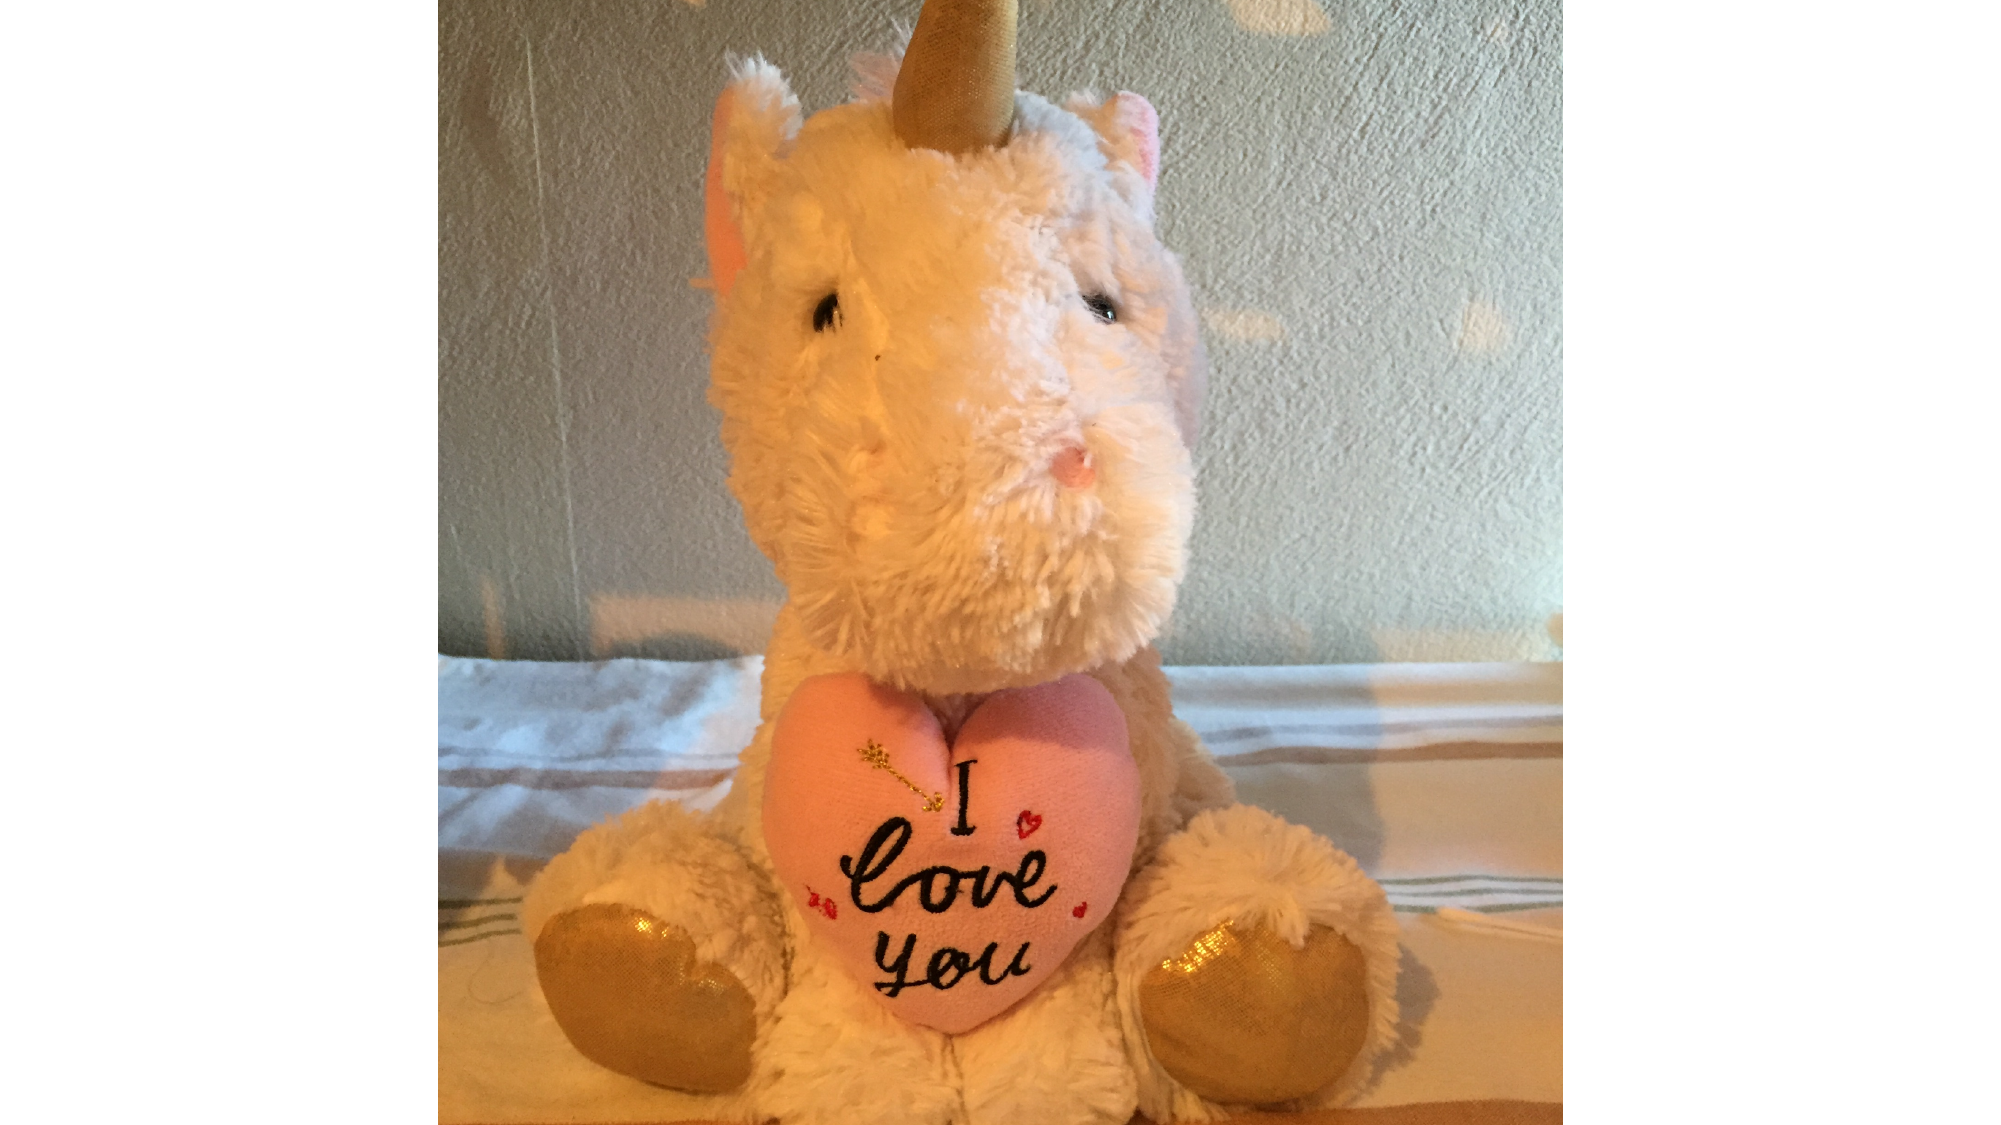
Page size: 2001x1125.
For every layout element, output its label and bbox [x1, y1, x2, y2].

picture [249, 0, 1750, 1125]
